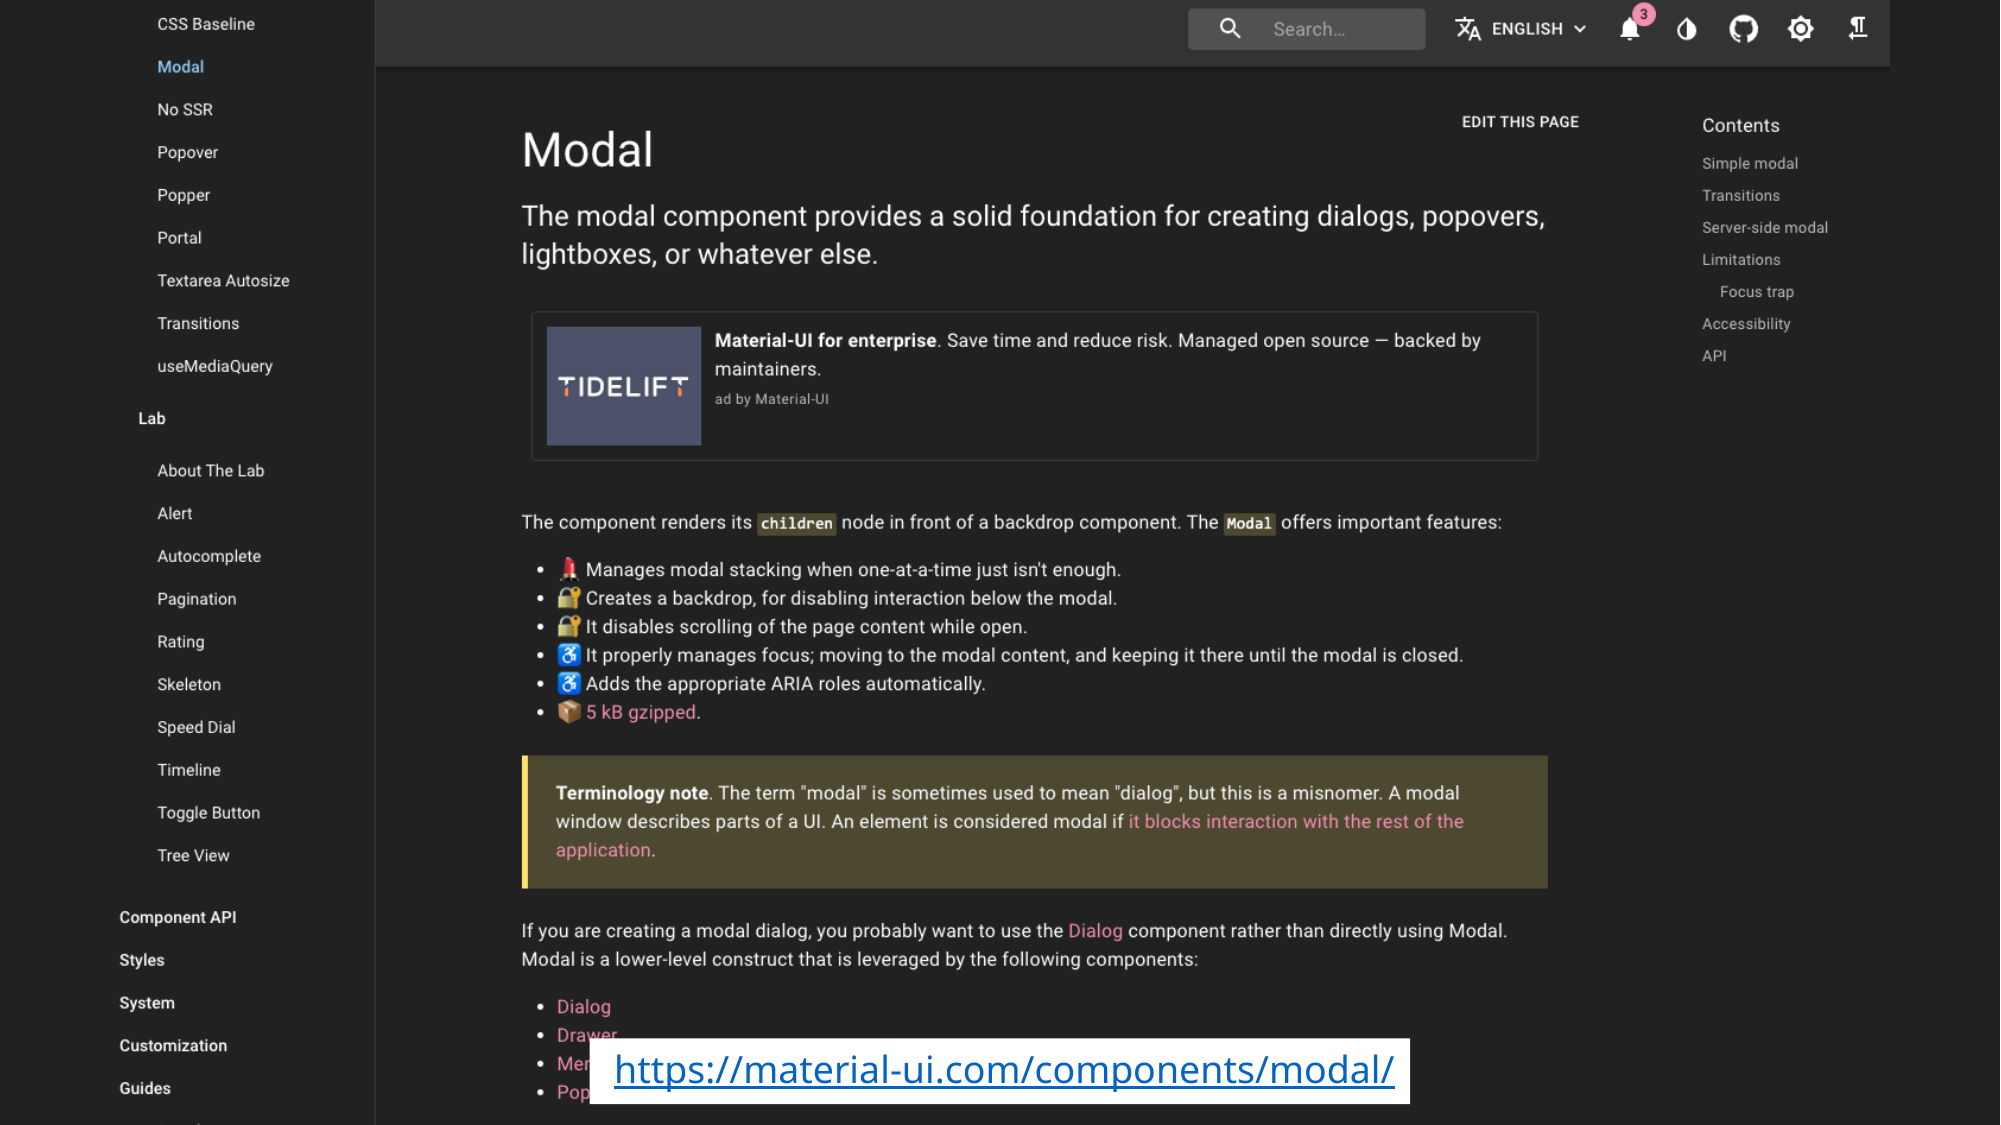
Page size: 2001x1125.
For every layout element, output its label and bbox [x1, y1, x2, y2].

picture [110, 0, 1890, 1125]
